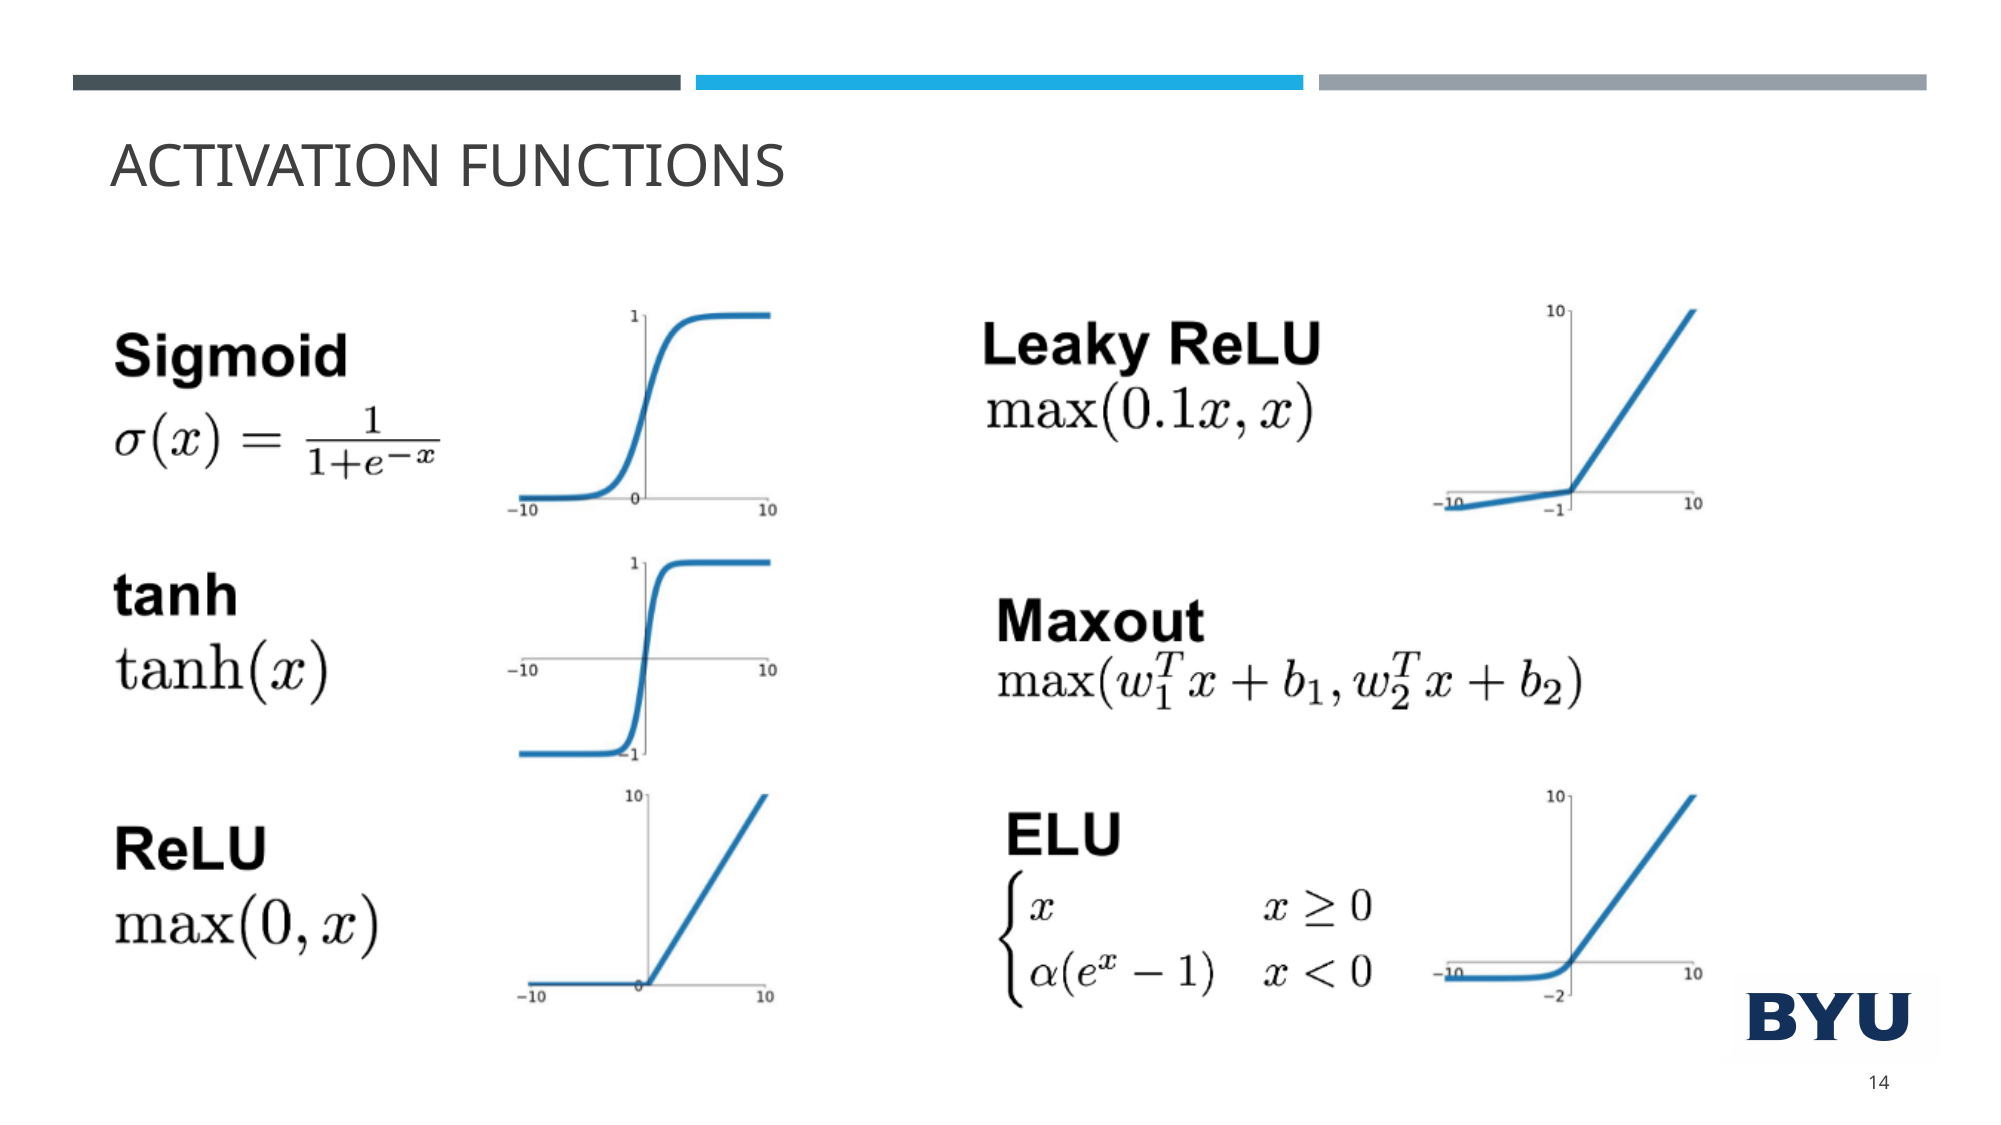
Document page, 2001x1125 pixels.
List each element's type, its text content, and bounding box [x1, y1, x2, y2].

title ACTIVATION FUNCTIONS [95, 115, 1905, 206]
slide_number 14 [1732, 1053, 1905, 1114]
picture [100, 288, 1941, 1062]
